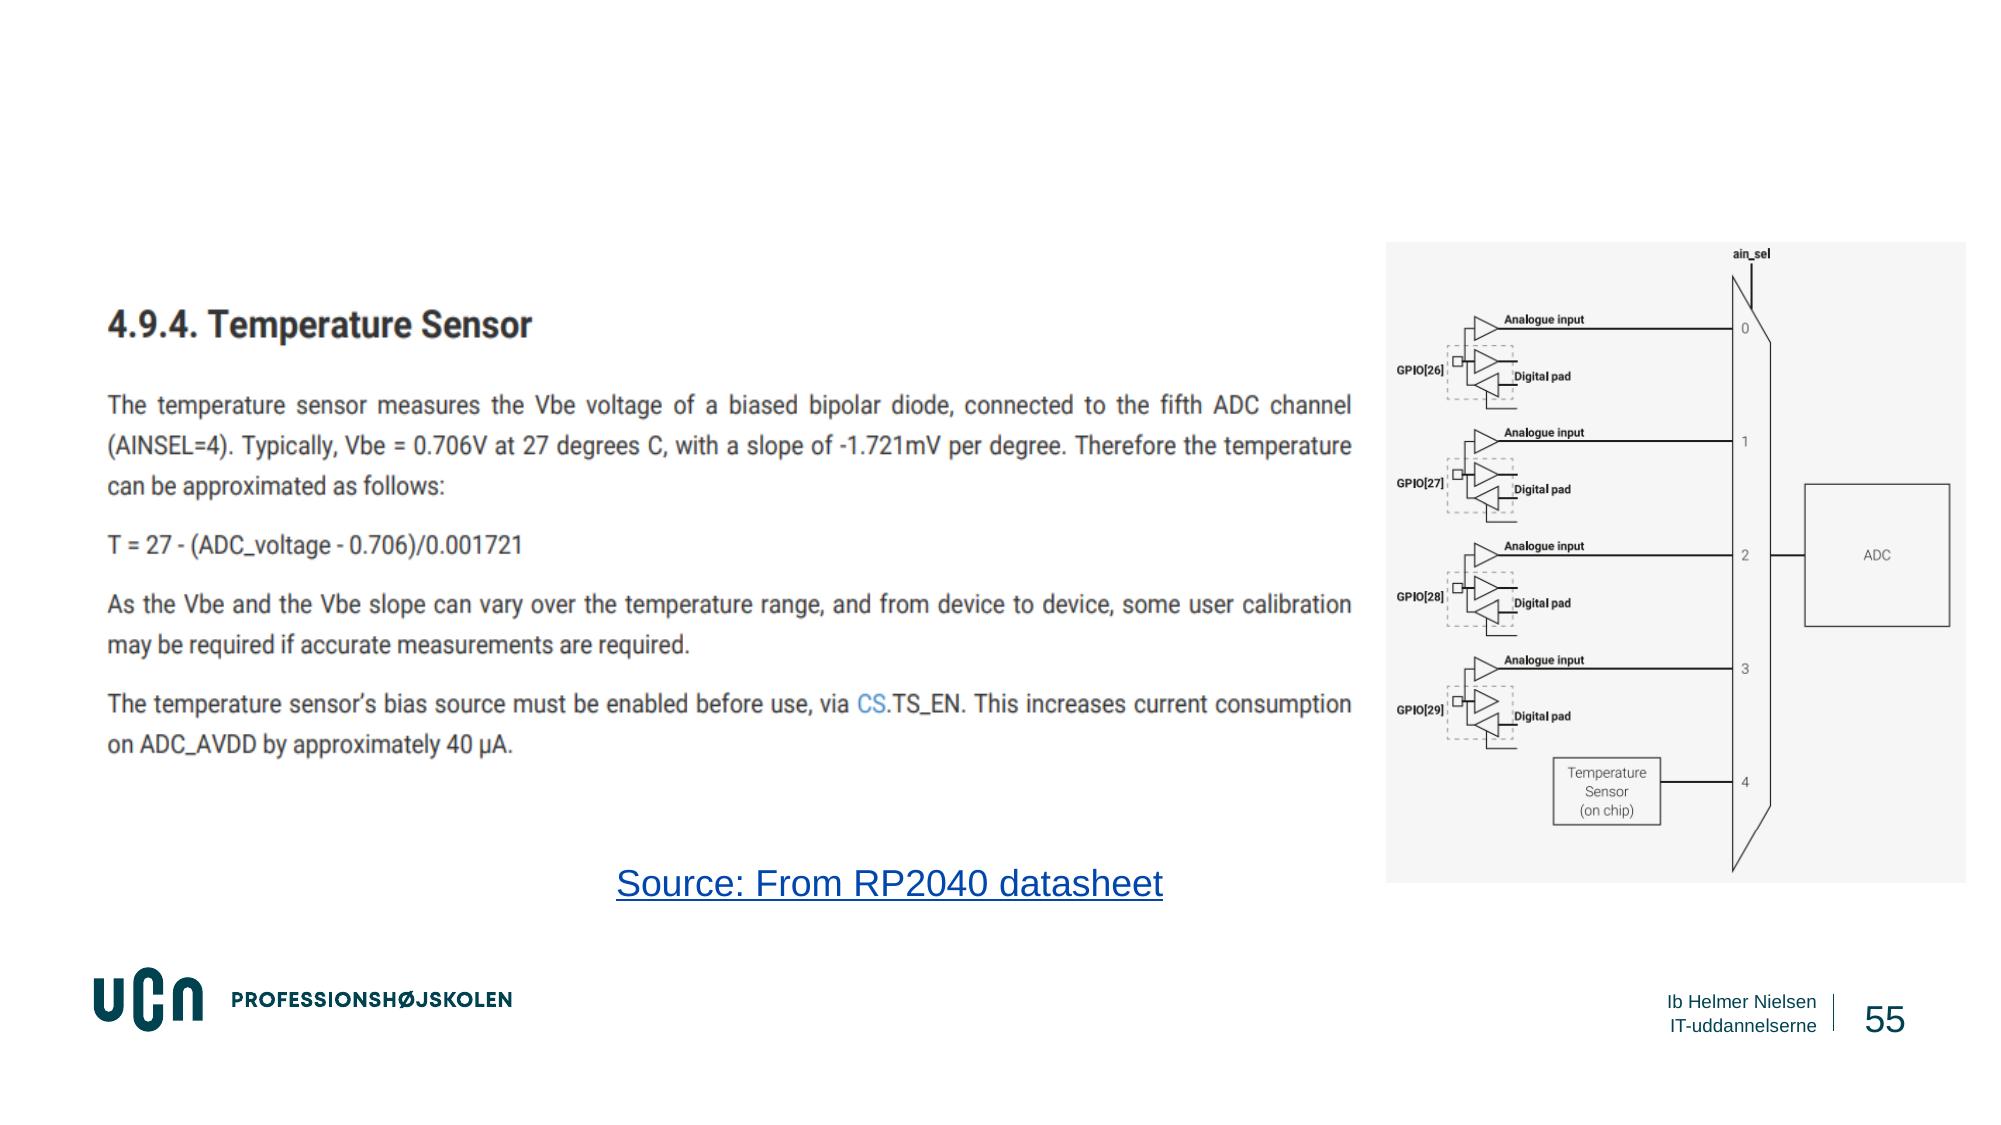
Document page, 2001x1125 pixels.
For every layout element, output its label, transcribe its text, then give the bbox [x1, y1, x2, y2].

slide_number 55 [1834, 955, 1907, 1041]
picture [1386, 242, 1966, 883]
text_box Source: From RP2040 datasheet [616, 862, 1164, 906]
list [93, 302, 1386, 804]
